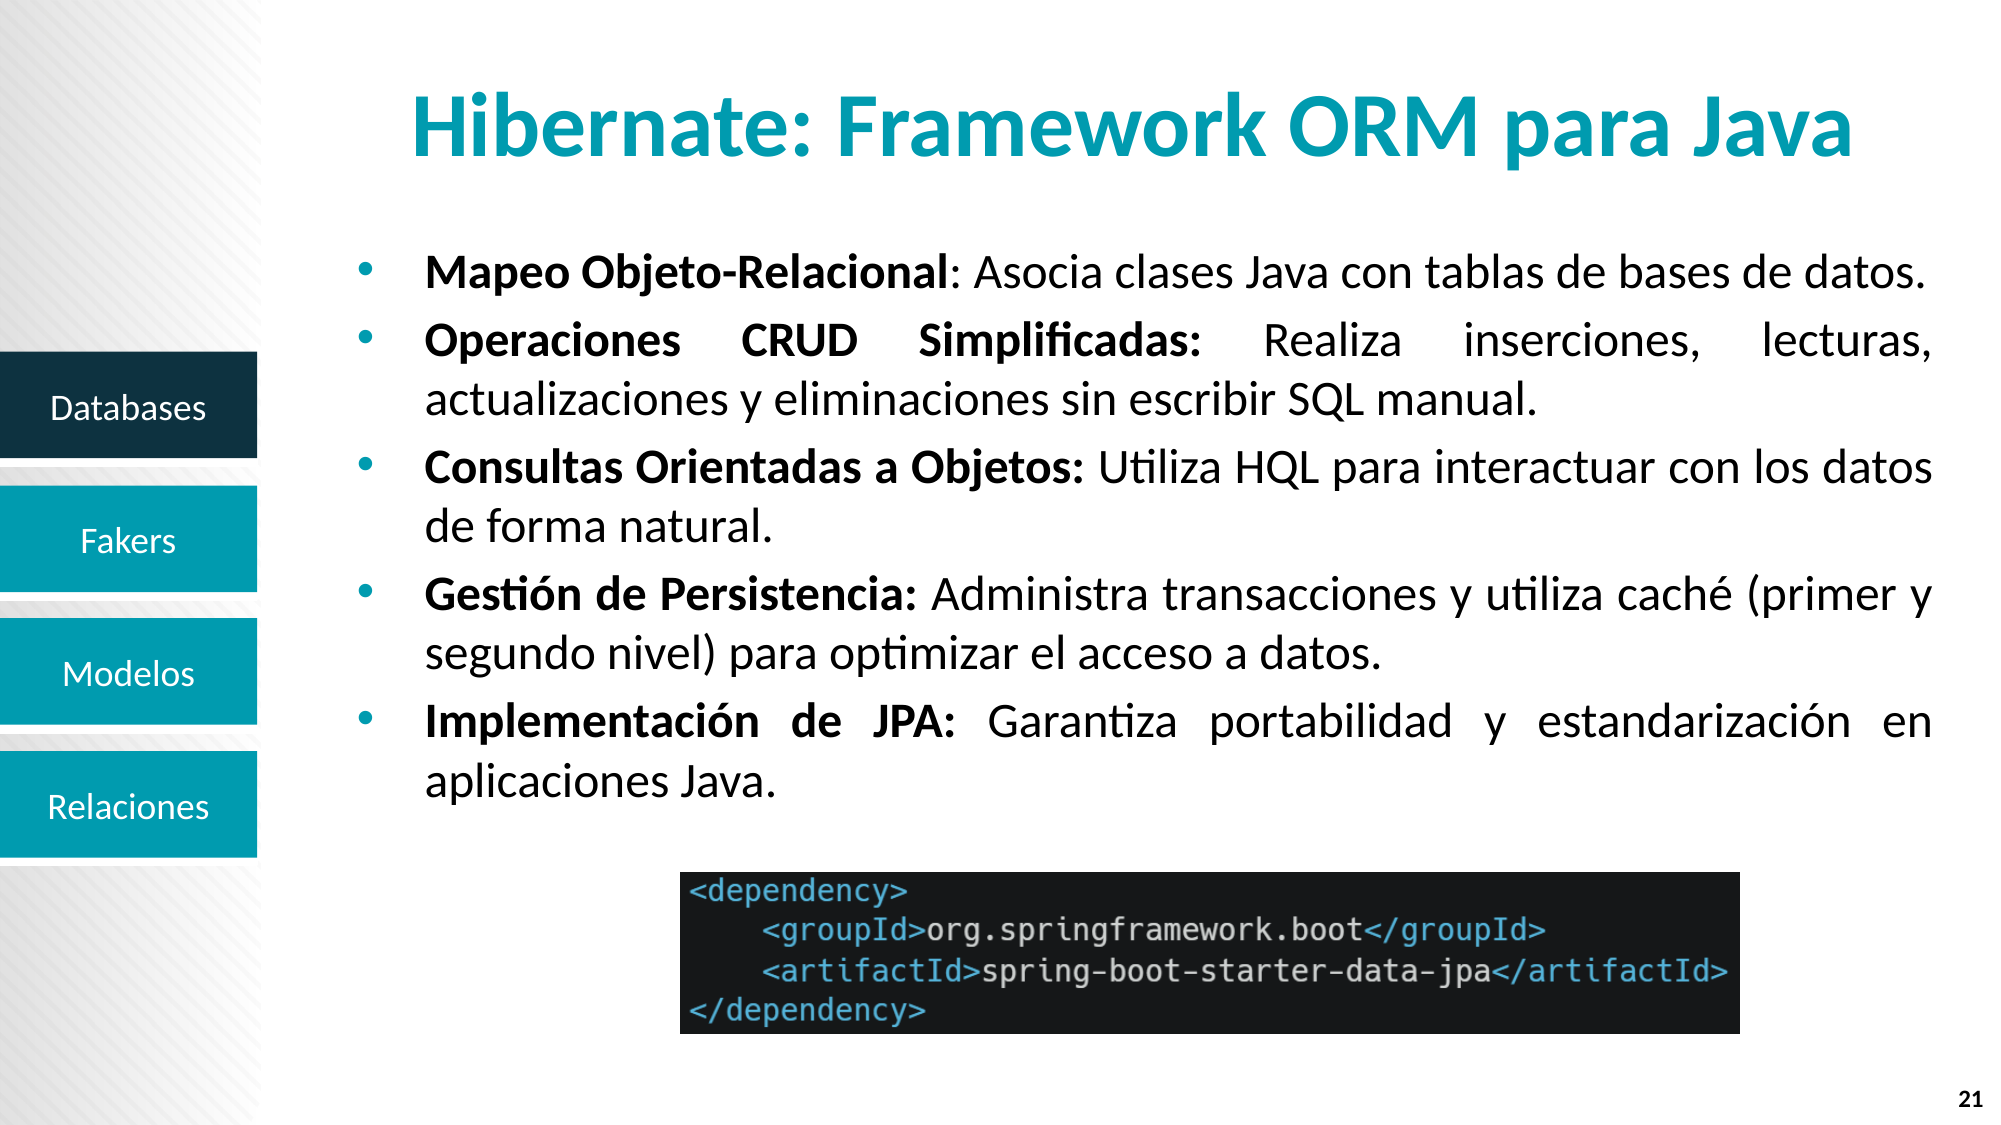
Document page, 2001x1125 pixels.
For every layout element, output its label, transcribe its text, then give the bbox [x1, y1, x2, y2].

title Hibernate: Framework ORM para Java [340, 36, 1927, 204]
list Mapeo Objeto-Relacional: Asocia clases Java con tablas de bases de datos. Operaciones CRUD Simplificadas: Realiza inserciones, lecturas, actualizaciones y eliminaciones sin escribir SQL manual. Consultas Orientadas a Objetos: Utiliza HQL para interactuar con los datos de forma natural. Gestión de Persistencia: Administra transacciones y utiliza caché (primer y segundo nivel) para optimizar el acceso a datos. Implementación de JPA: Garantiza portabilidad y estandarización en aplicaciones Java. [340, 231, 1948, 840]
slide_number 21 [1921, 1072, 2000, 1124]
picture [680, 872, 1747, 1034]
